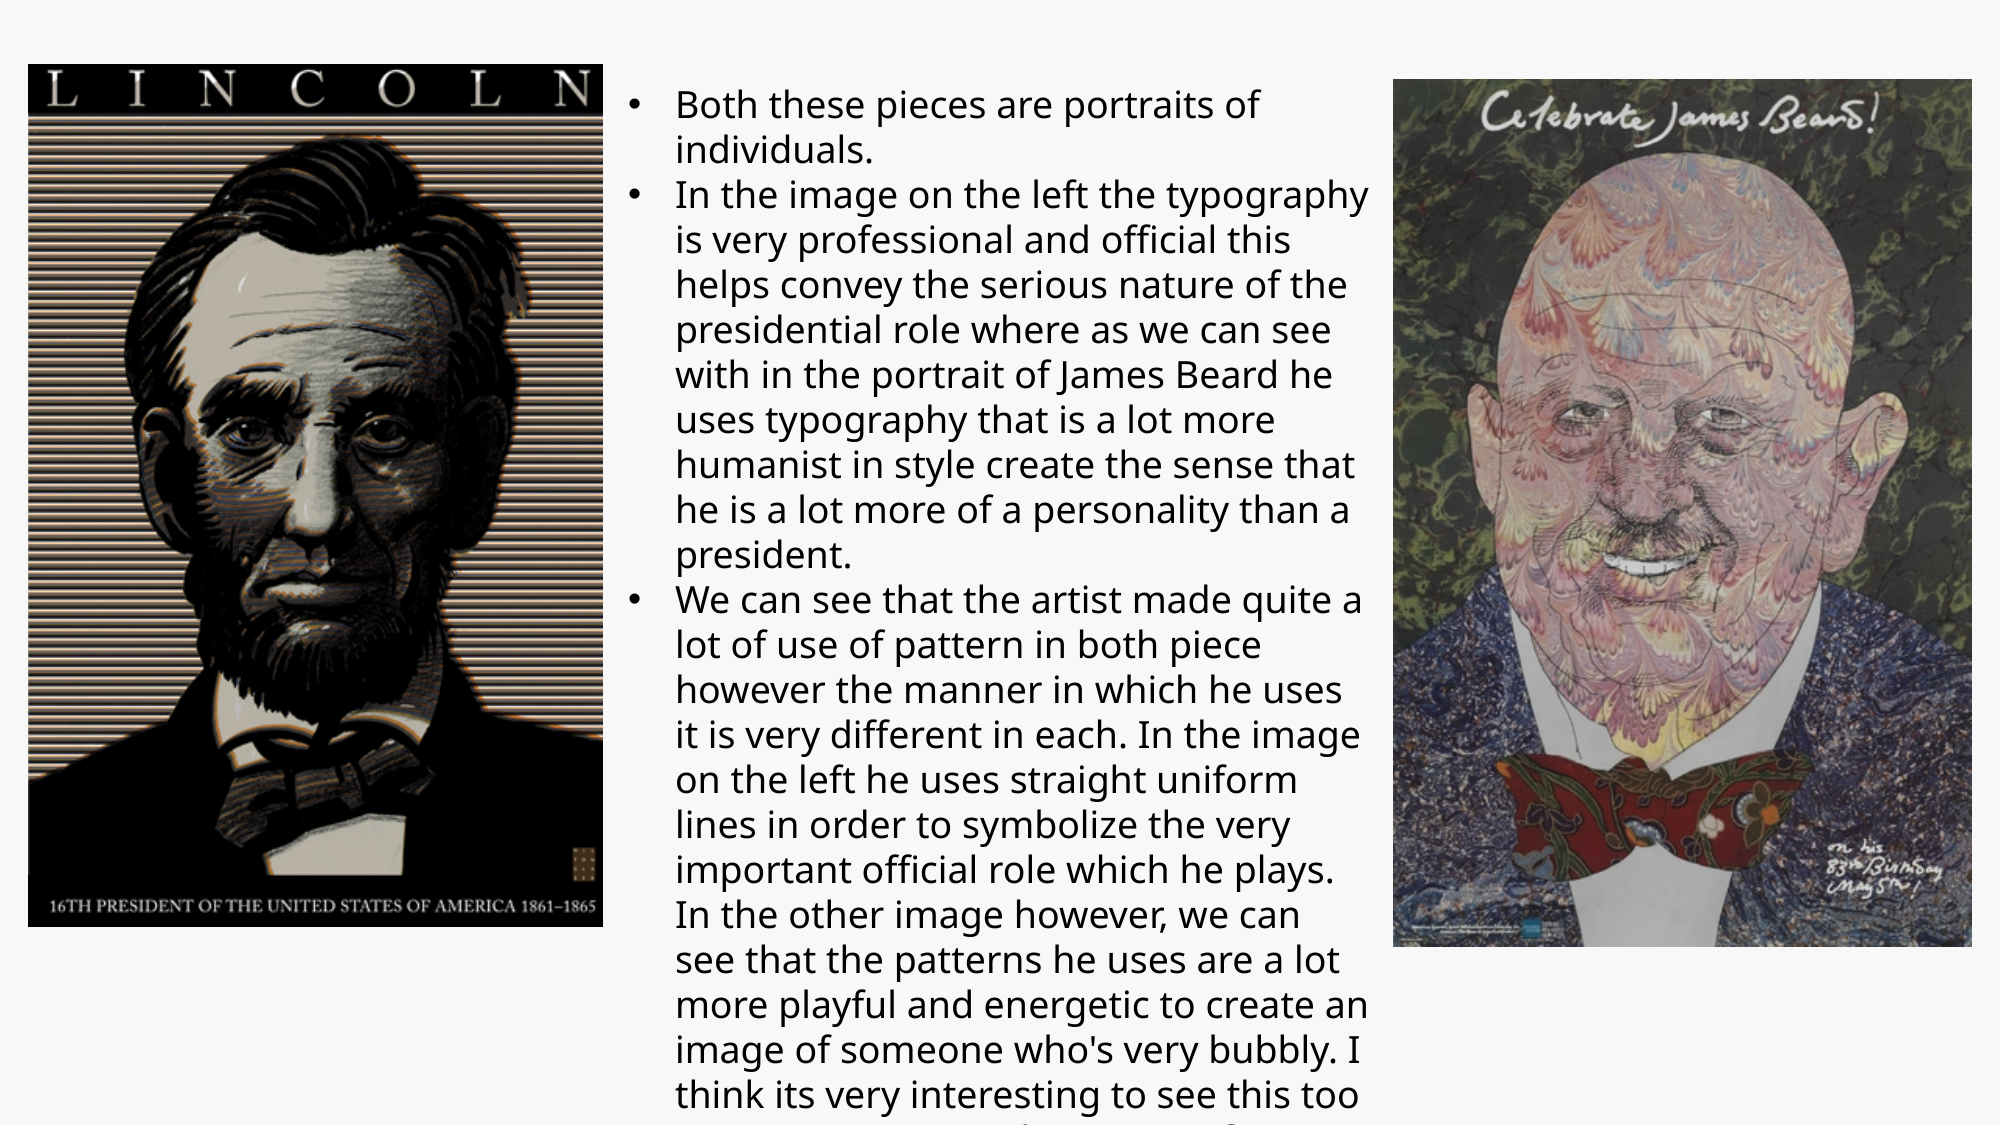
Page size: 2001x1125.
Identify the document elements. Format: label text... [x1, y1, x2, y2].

picture [1393, 79, 1972, 947]
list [785, 94, 1319, 891]
text_box Both these pieces are portraits of individuals. In the image on the left the typography is very professional and official this helps convey the serious nature of the presidential role where as we can see with in the portrait of James Beard he uses typography that is a lot more humanist in style create the sense that he is a lot more of a personality than a president. We can see that the artist made quite a lot of use of pattern in both piece however the manner in which he uses it is very different in each. In the image on the left he uses straight uniform lines in order to symbolize the very important official role which he plays. In the other image however, we can see that the patterns he uses are a lot more playful and energetic to create an image of someone who's very bubbly. I think its very interesting to see this too very contrasting styles coming from the same artist. [613, 73, 1385, 1125]
picture [28, 64, 603, 927]
